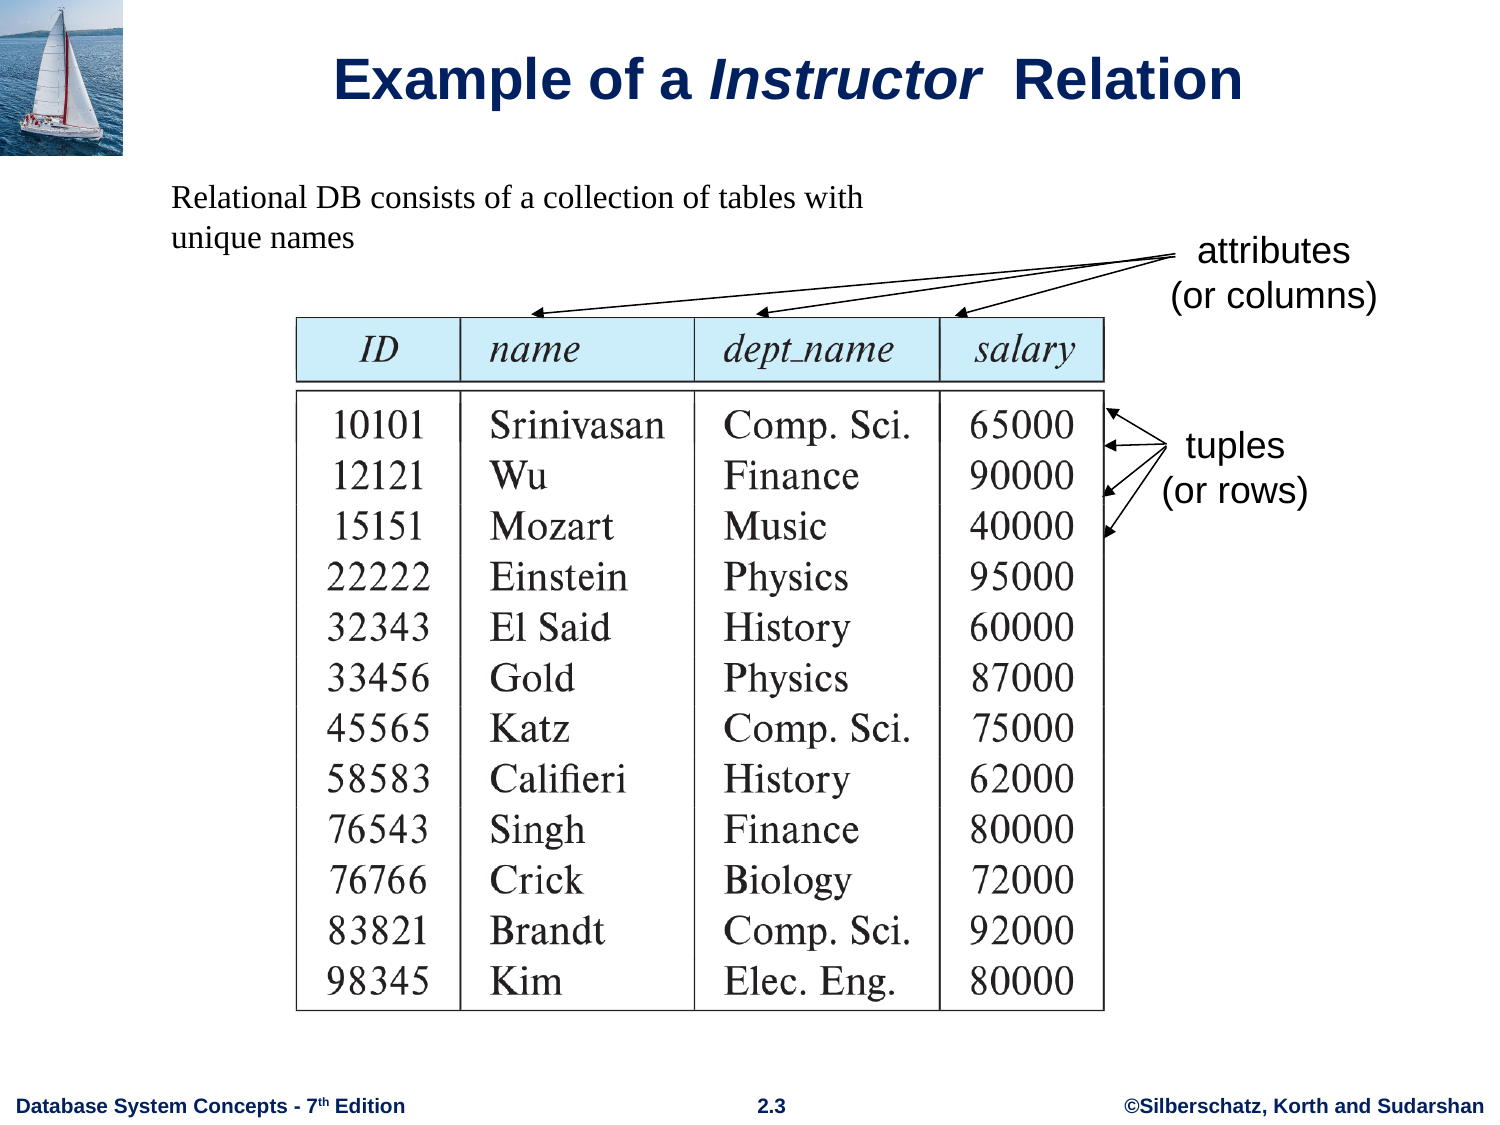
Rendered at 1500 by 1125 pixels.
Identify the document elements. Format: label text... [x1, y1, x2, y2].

picture [0, 0, 123, 156]
text_box tuples (or rows) [1146, 413, 1325, 519]
picture [275, 287, 1122, 1015]
text_box attributes (or columns) [1155, 218, 1393, 324]
text_box Relational DB consists of a collection of tables with unique names [156, 167, 907, 263]
title Example of a Instructor Relation [125, 18, 1452, 120]
